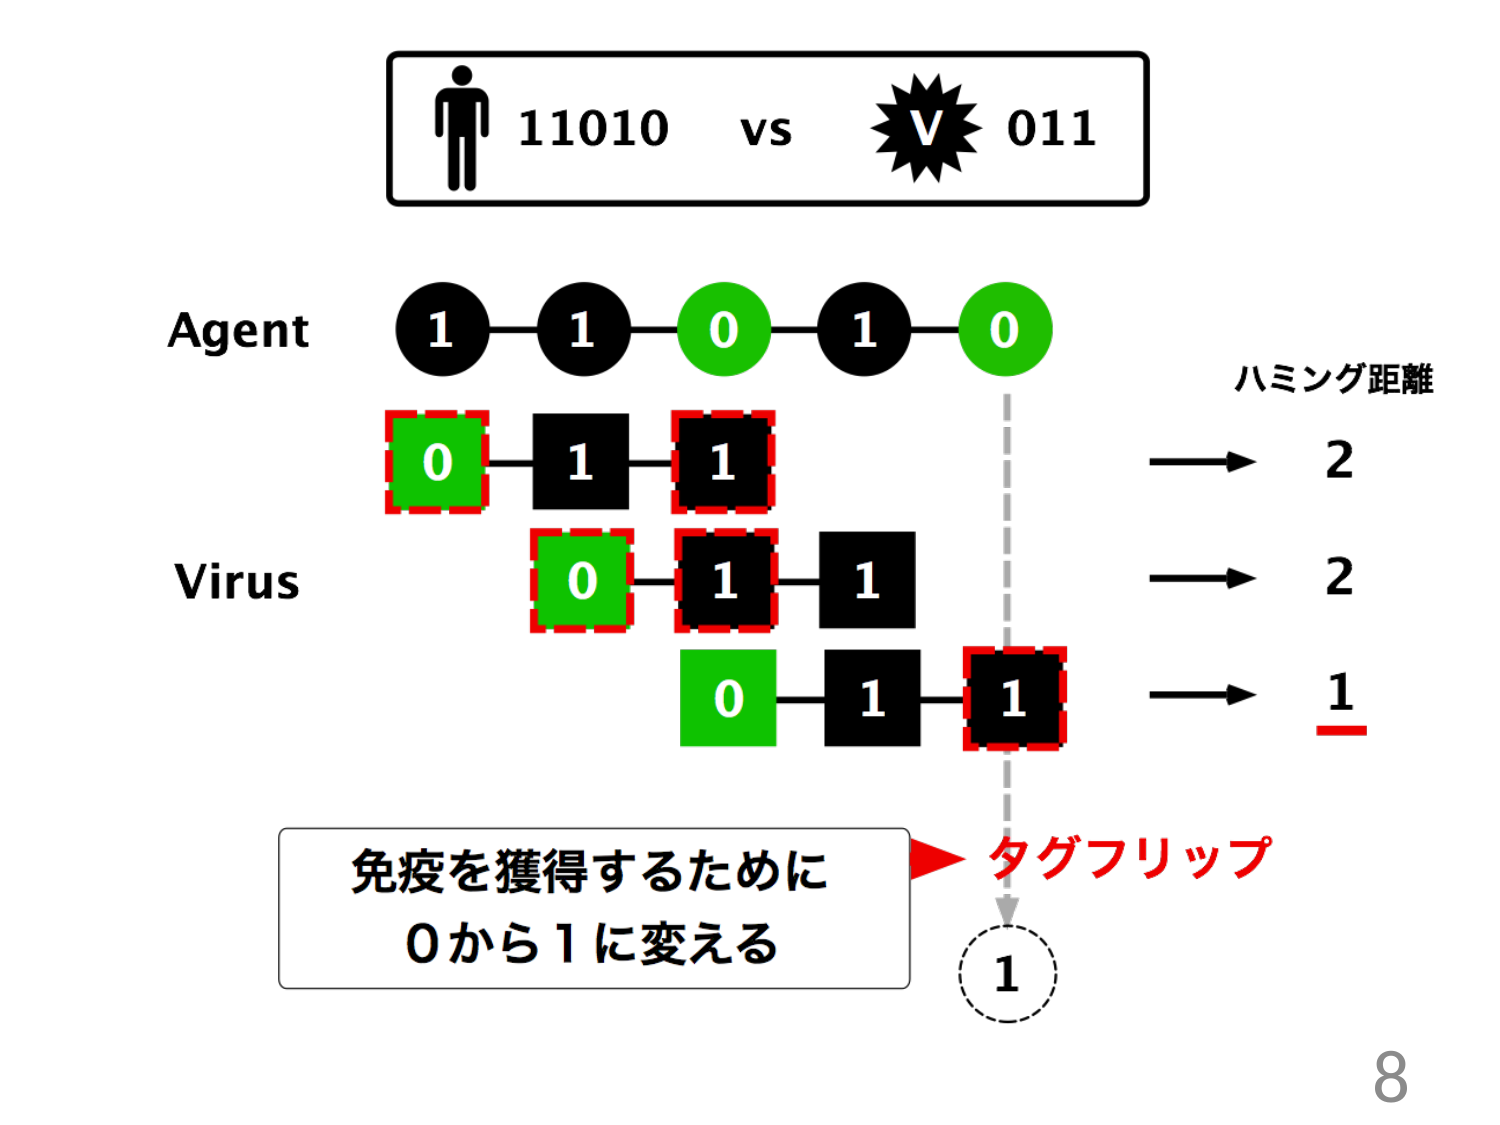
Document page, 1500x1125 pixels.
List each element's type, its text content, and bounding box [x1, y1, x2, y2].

picture [159, 42, 1436, 1028]
slide_number 8 [1074, 1042, 1425, 1103]
